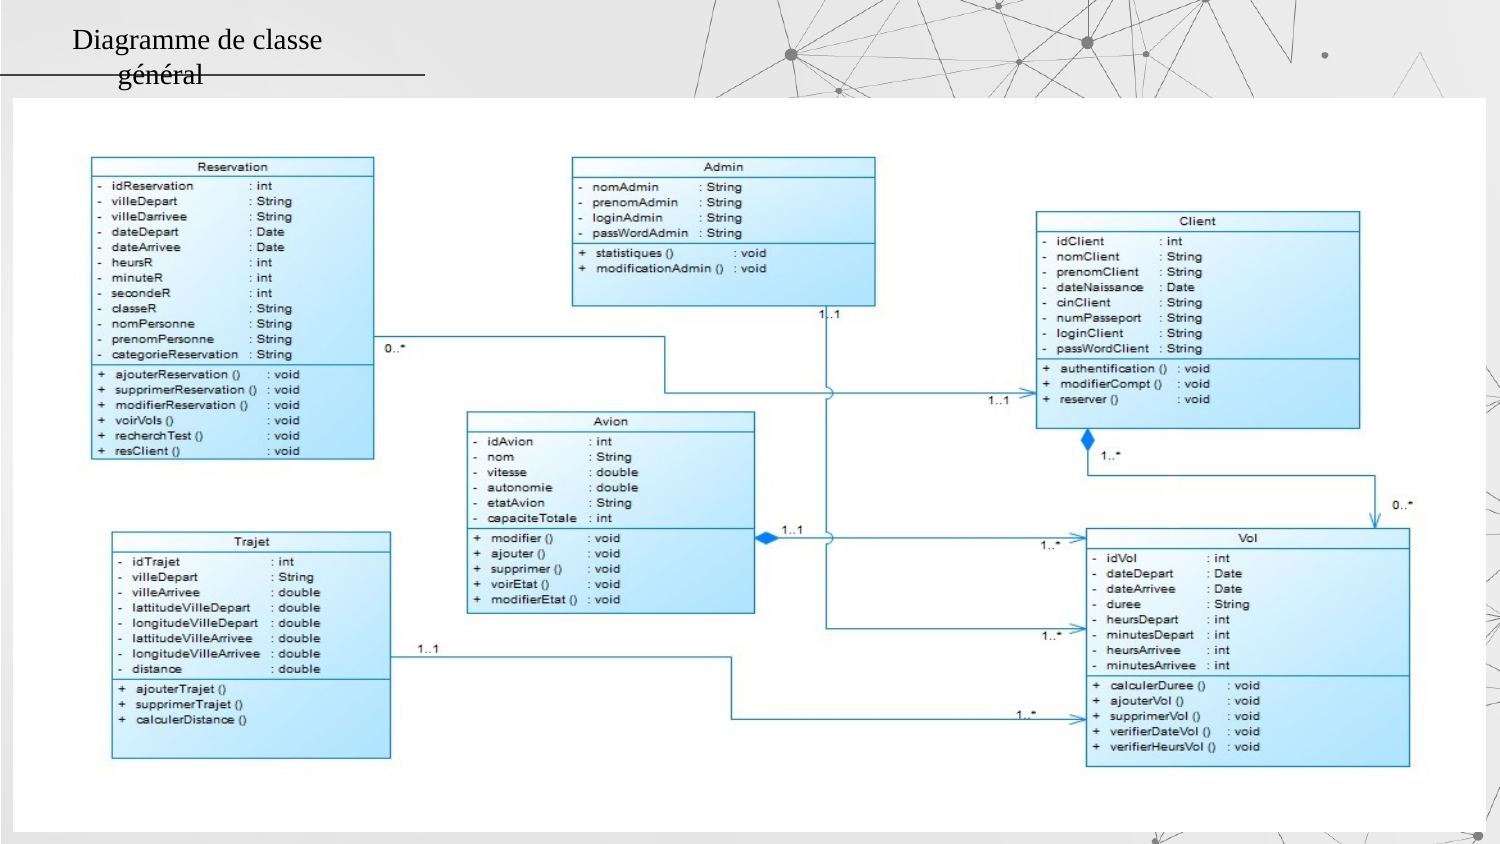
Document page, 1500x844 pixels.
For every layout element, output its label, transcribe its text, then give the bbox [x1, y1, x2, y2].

picture [0, 0, 1500, 844]
text_box Diagramme de classe général [0, 12, 348, 63]
